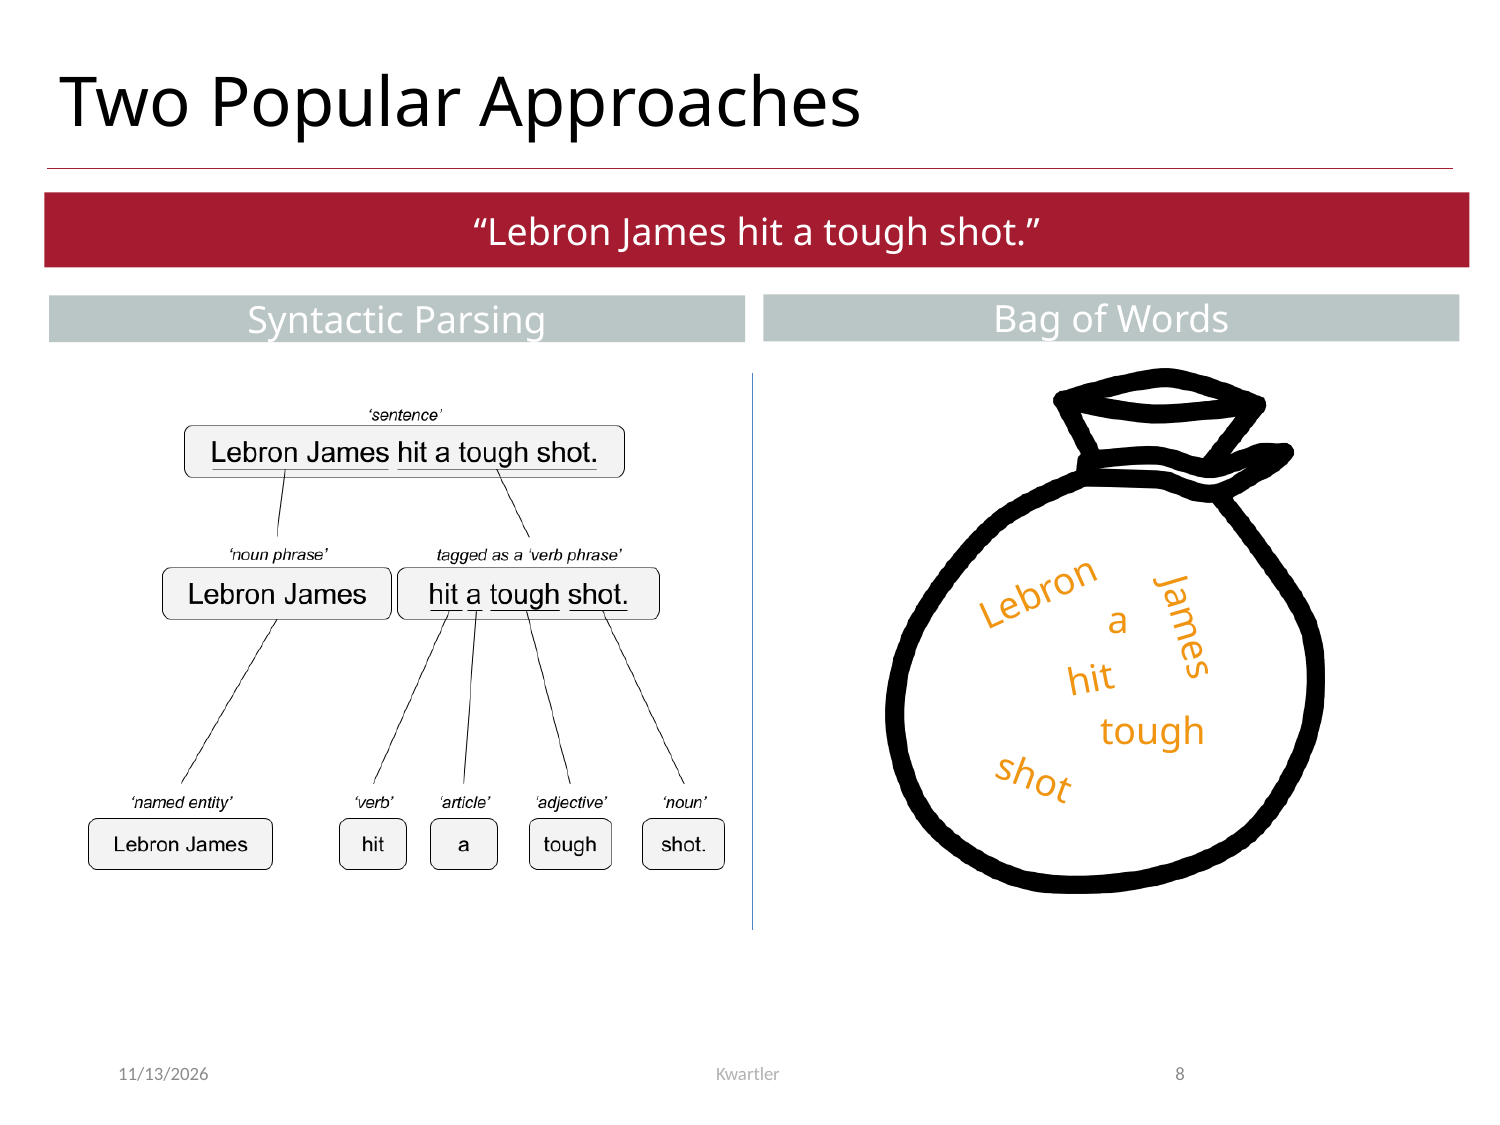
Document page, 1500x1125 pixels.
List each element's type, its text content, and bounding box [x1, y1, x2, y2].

slide_number 8 [1059, 1042, 1200, 1103]
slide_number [103, 1042, 441, 1103]
text_box Bag of Words [762, 293, 1460, 342]
footer Kwartler [496, 1042, 1004, 1103]
picture [75, 389, 737, 893]
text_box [885, 368, 1325, 894]
text_box Syntactic Parsing [48, 294, 746, 343]
title Two Popular Approaches [44, 59, 1460, 157]
text_box “Lebron James hit a tough shot.” [44, 192, 1470, 268]
